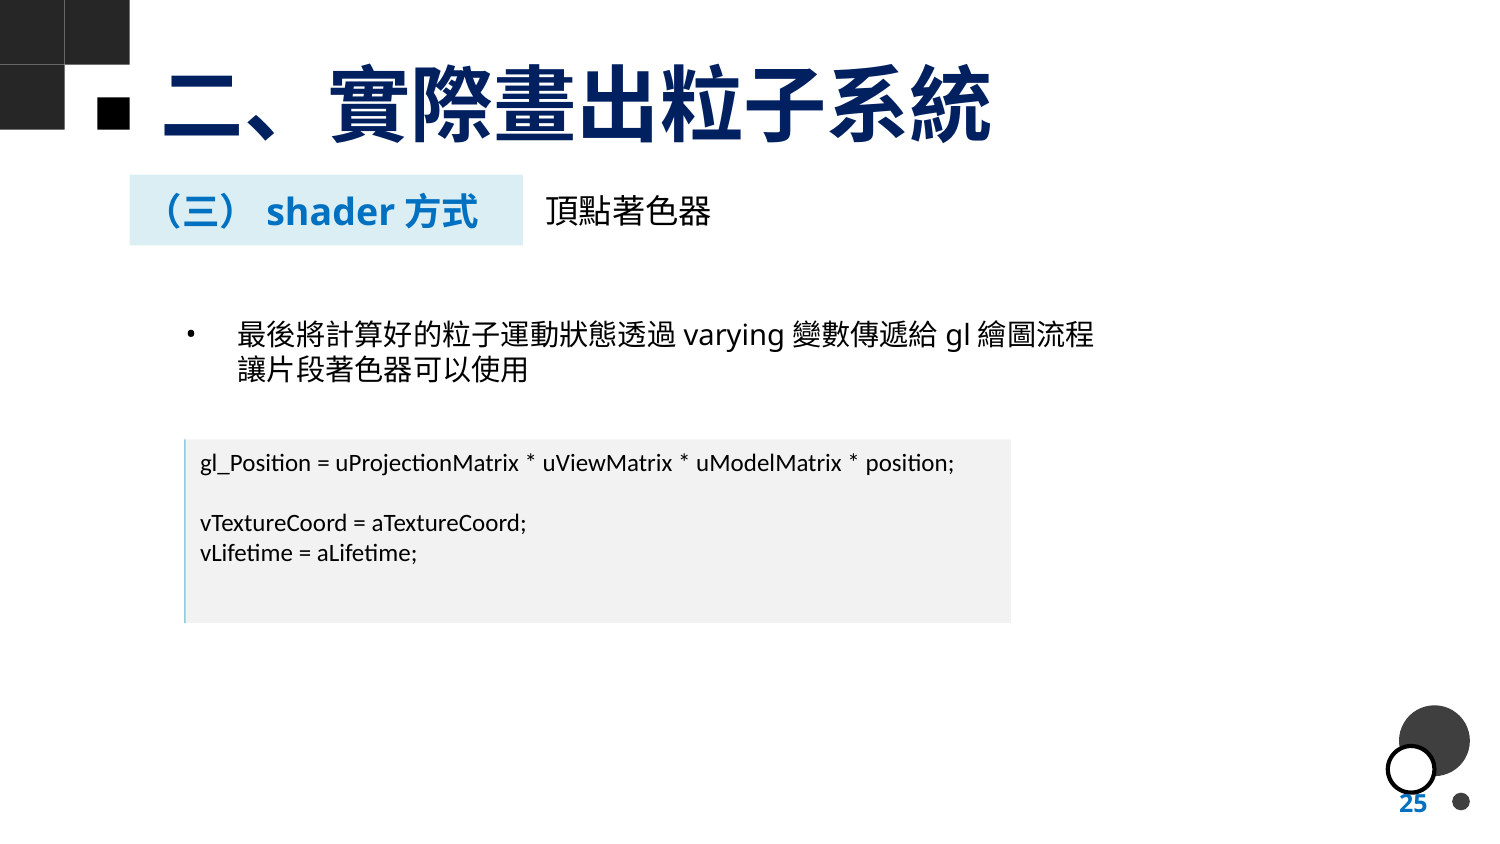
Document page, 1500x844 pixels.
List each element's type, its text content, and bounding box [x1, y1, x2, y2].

title 二、實際畫出粒子系統 [145, 32, 1319, 173]
slide_number 25 [1092, 782, 1443, 827]
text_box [0, 0, 130, 130]
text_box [1387, 705, 1471, 811]
text_box 頂點著色器 [530, 182, 881, 238]
text_box 最後將計算好的粒子運動狀態透過varying變數傳遞給gl繪圖流程讓片段著色器可以使用 [147, 308, 1123, 463]
text_box （三）shader方式 [129, 174, 523, 246]
text_box gl_Position = uProjectionMatrix * uViewMatrix * uModelMatrix * position; vTextureCoord = aTextureCoord; vLifetime = aLifetime; [186, 439, 1011, 623]
